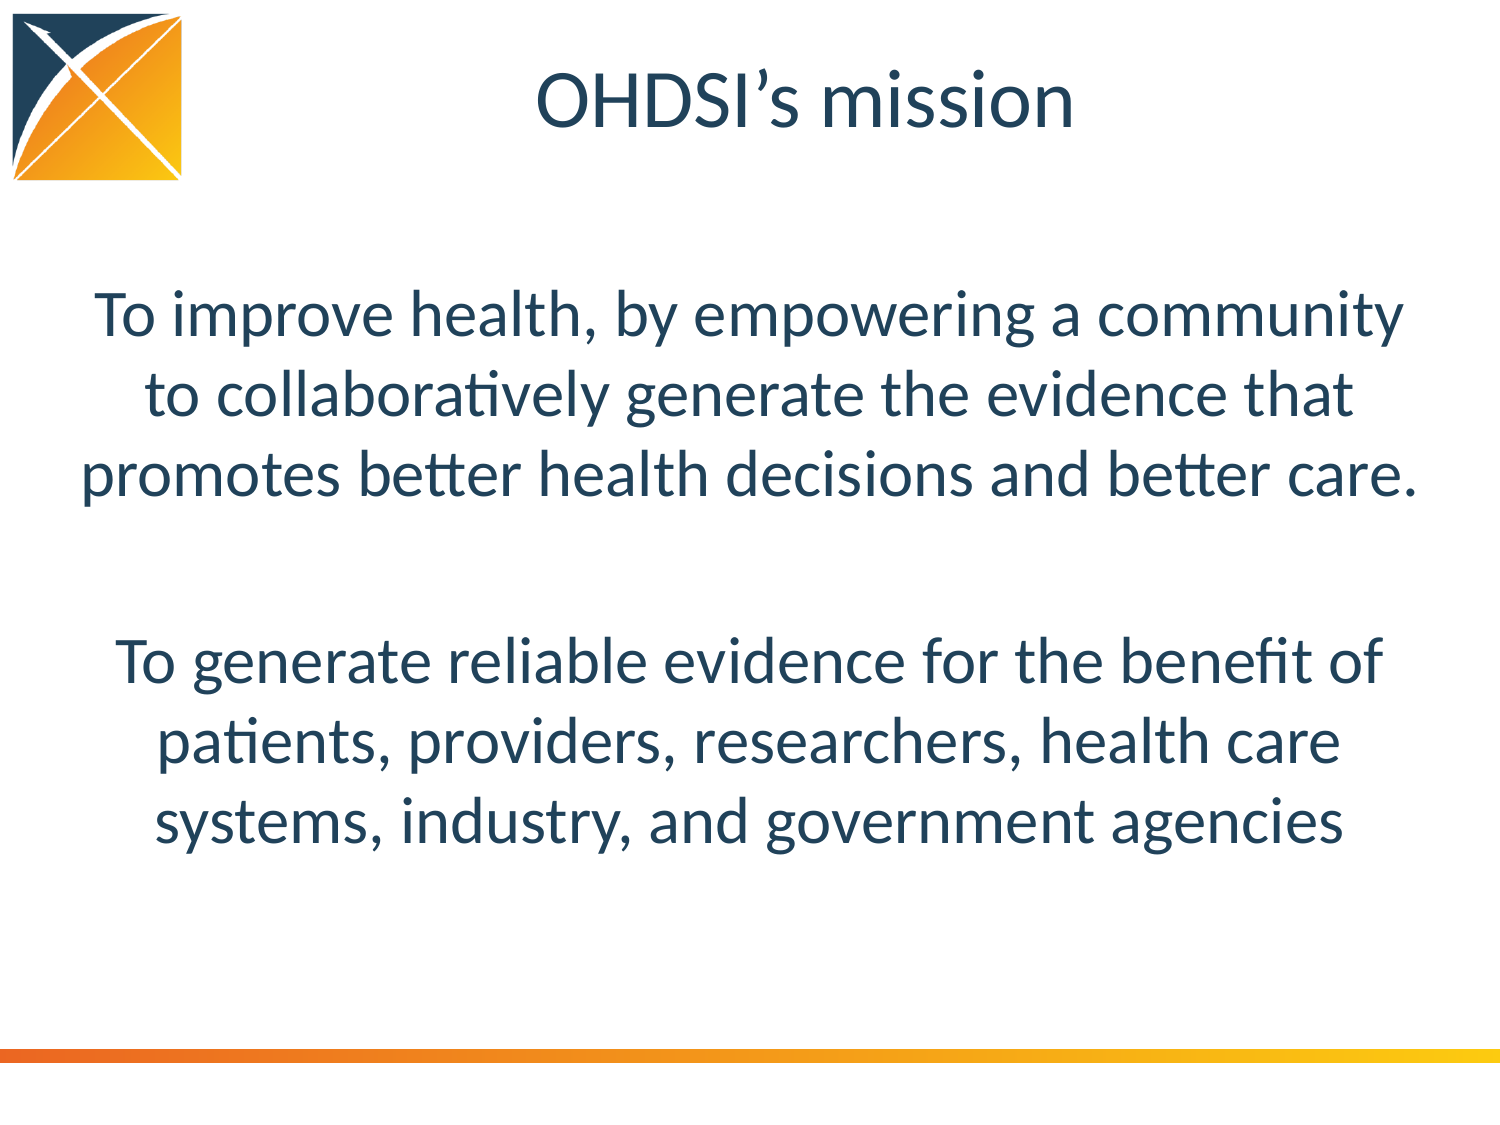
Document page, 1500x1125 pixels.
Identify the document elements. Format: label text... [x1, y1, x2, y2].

title OHDSI’s mission [187, 24, 1425, 163]
list To improve health, by empowering a community to collaboratively generate the evidence that promotes better health decisions and better care. To generate reliable evidence for the benefit of patients, providers, researchers, health care systems, industry, and government agencies [43, 262, 1457, 935]
picture [0, 0, 206, 200]
